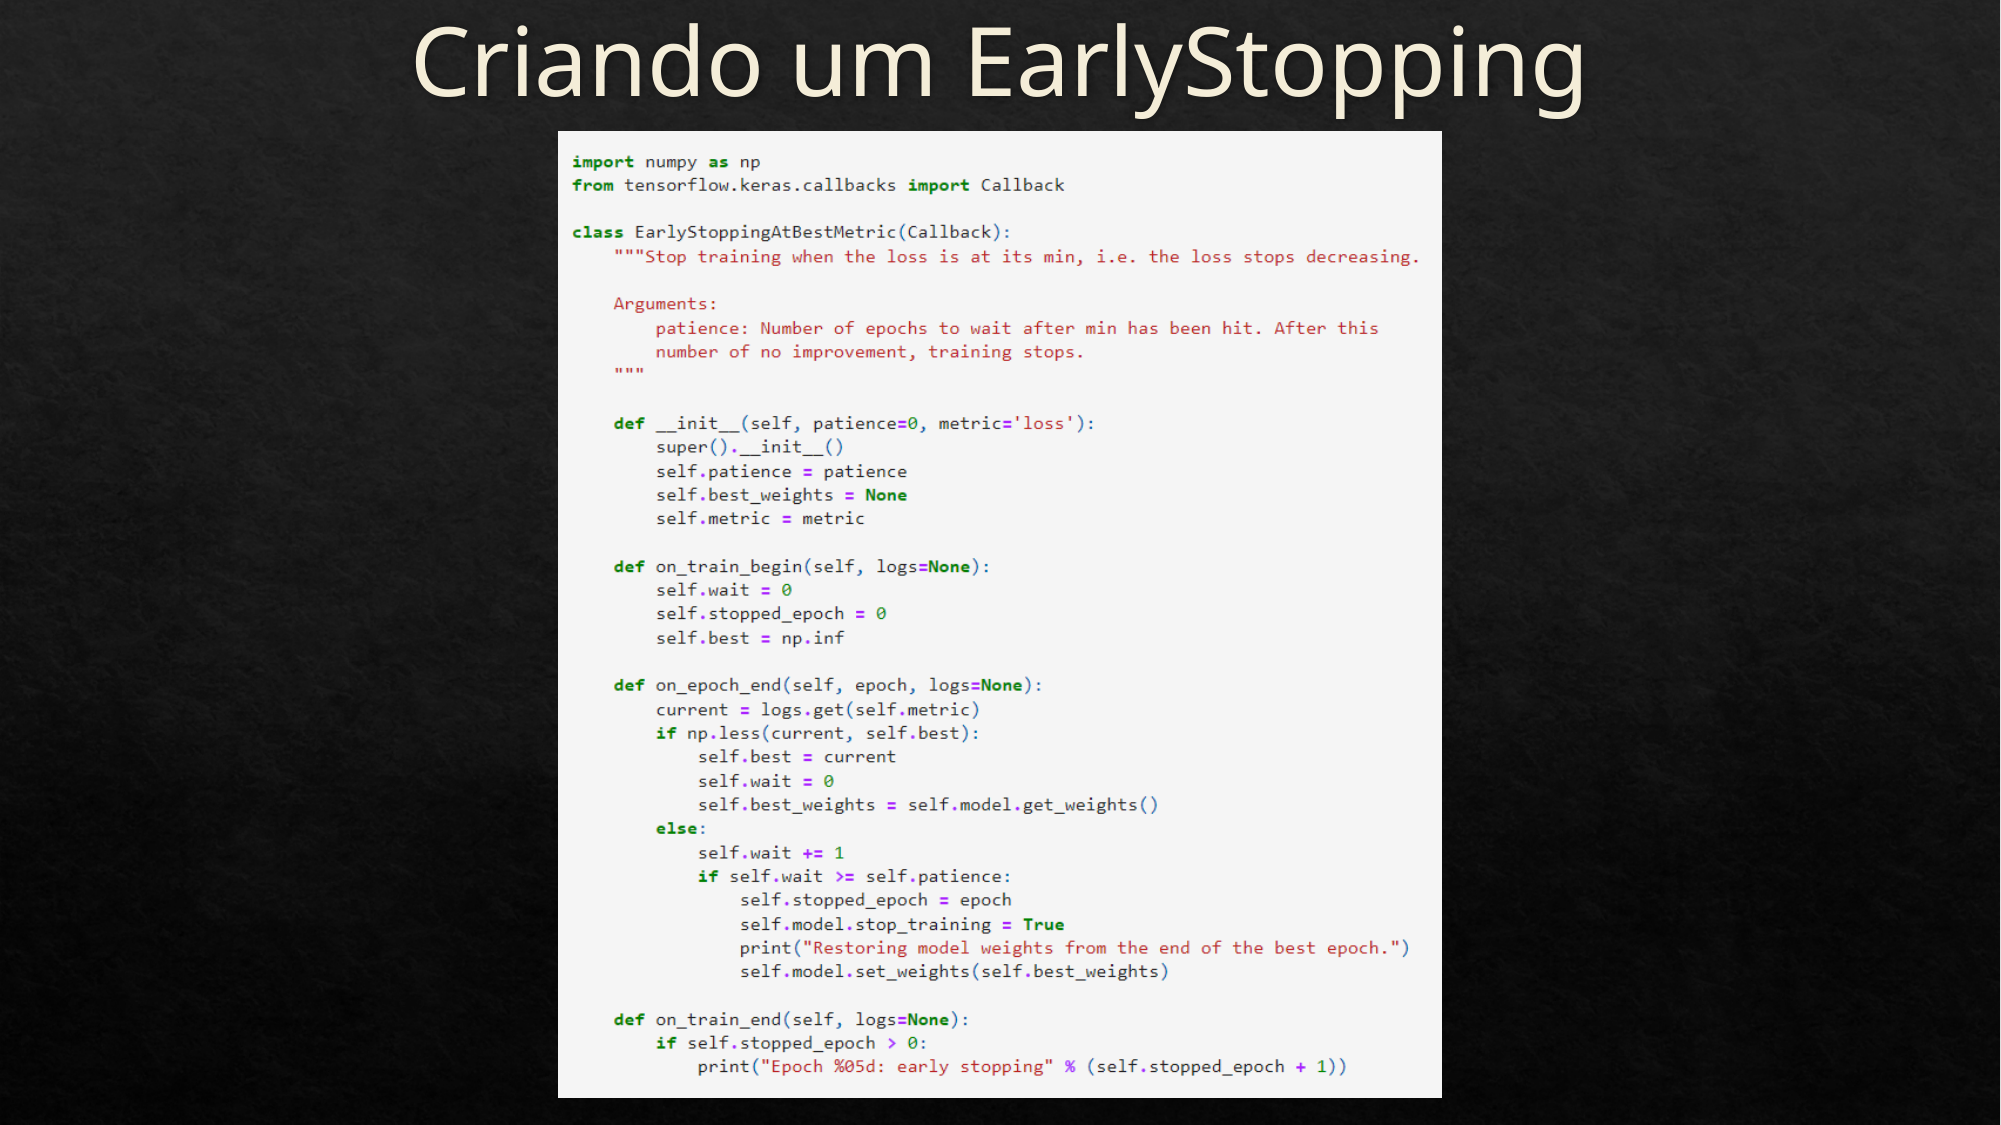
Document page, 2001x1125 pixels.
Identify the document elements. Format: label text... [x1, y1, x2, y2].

picture [0, 0, 2001, 1125]
title Criando um EarlyStopping [150, 0, 1850, 132]
